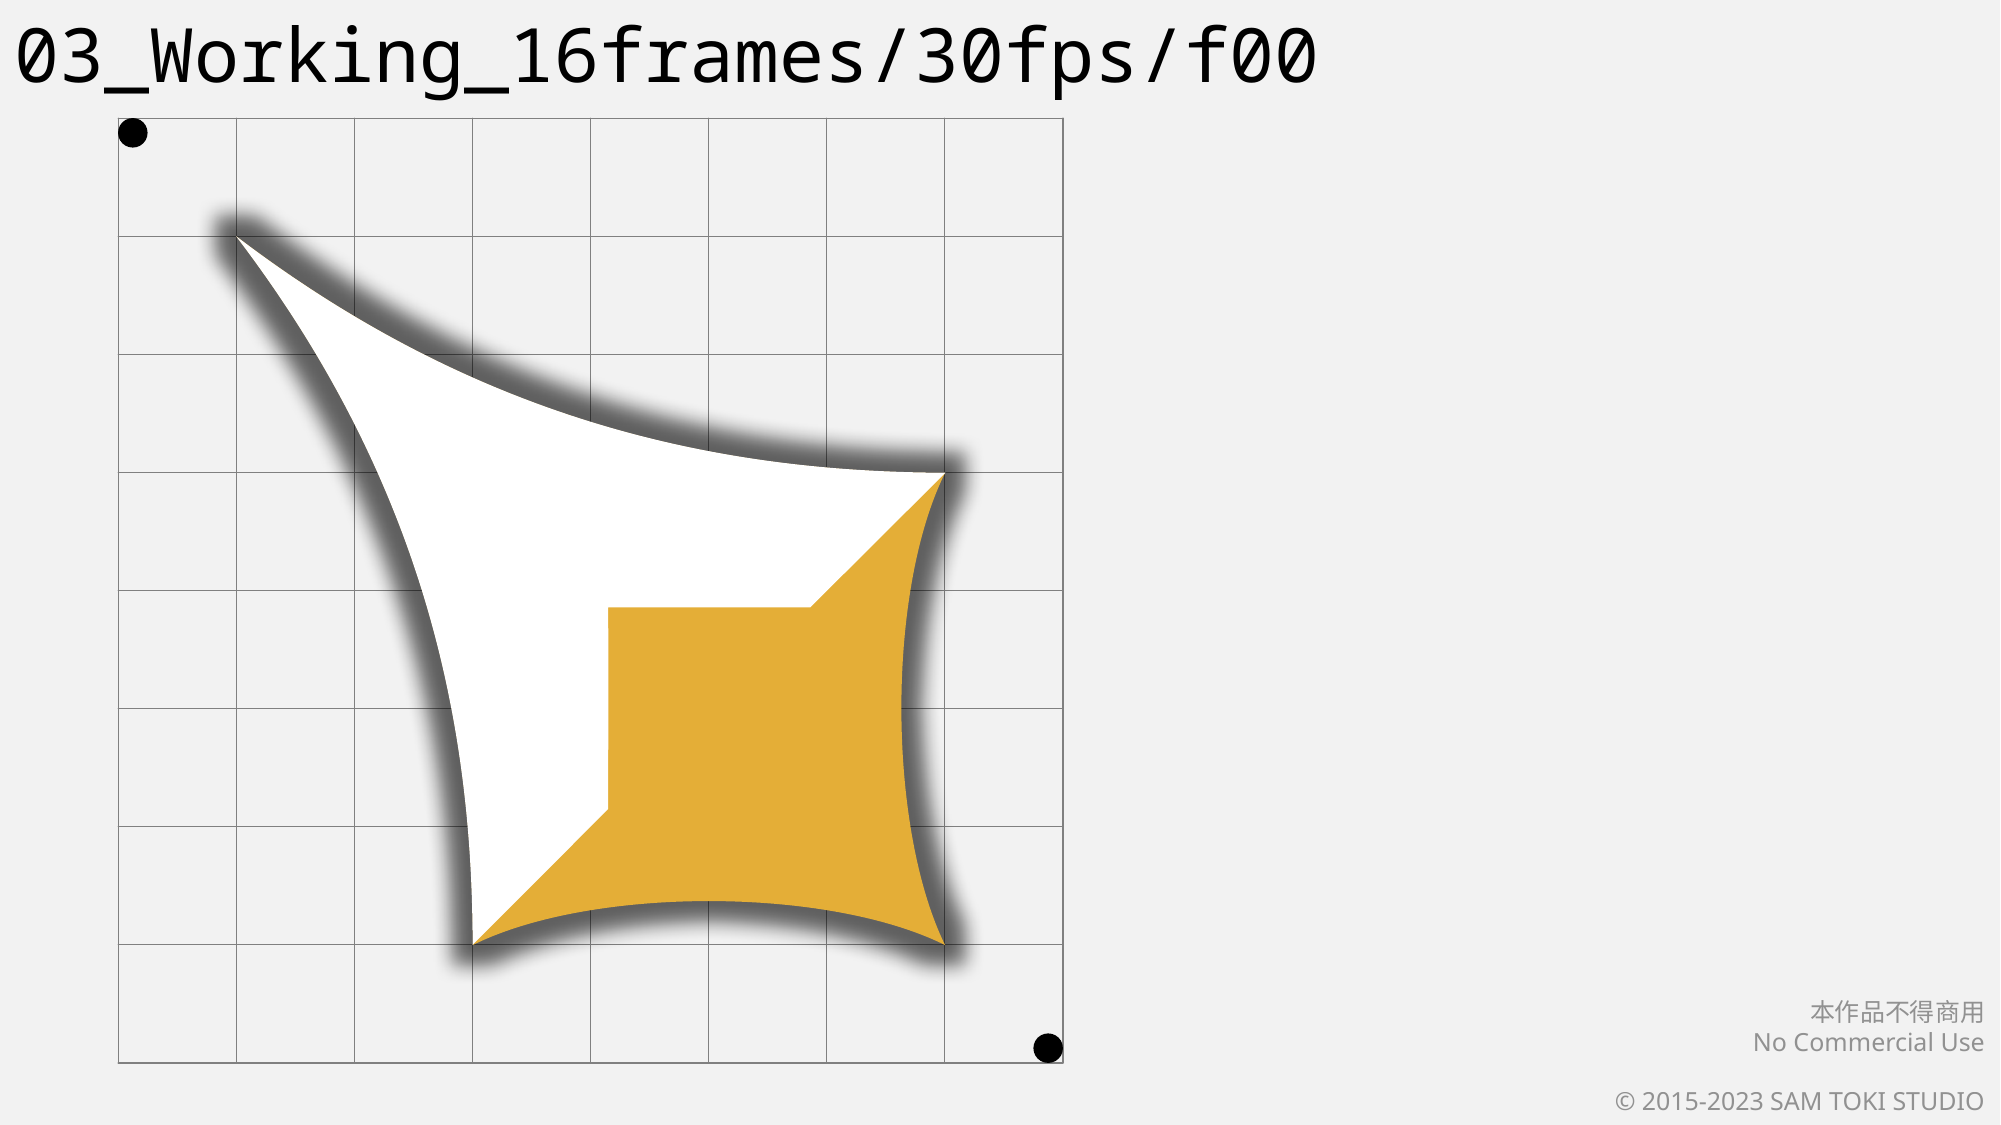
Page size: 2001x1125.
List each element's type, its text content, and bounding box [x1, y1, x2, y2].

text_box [118, 118, 1063, 1063]
text_box 03_Working_16frames/30fps/f00 [0, 0, 1772, 105]
